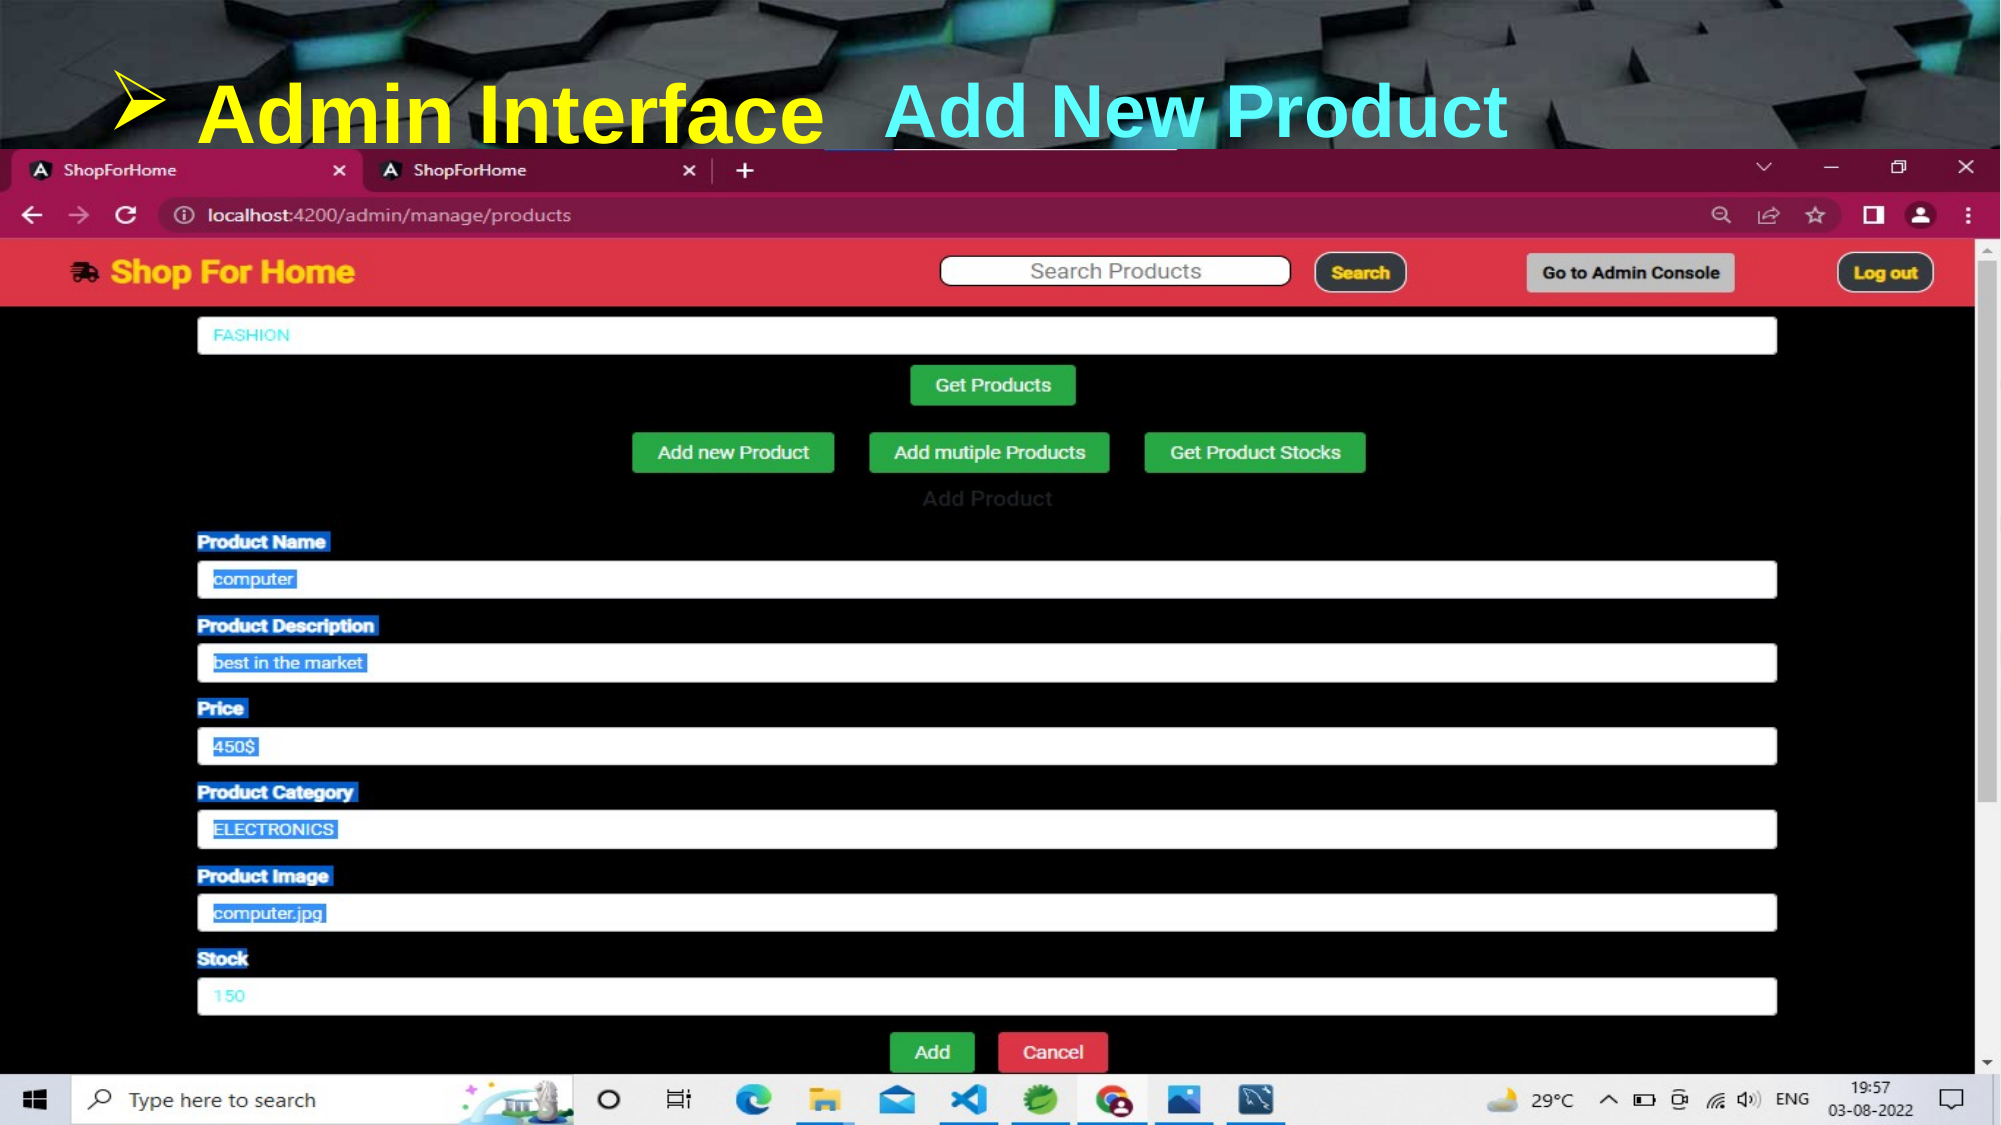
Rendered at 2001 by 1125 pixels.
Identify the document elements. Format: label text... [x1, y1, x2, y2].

text_box Admin Interface [92, 53, 1395, 149]
text_box Add New Product [848, 55, 1738, 149]
picture [0, 0, 2001, 1125]
